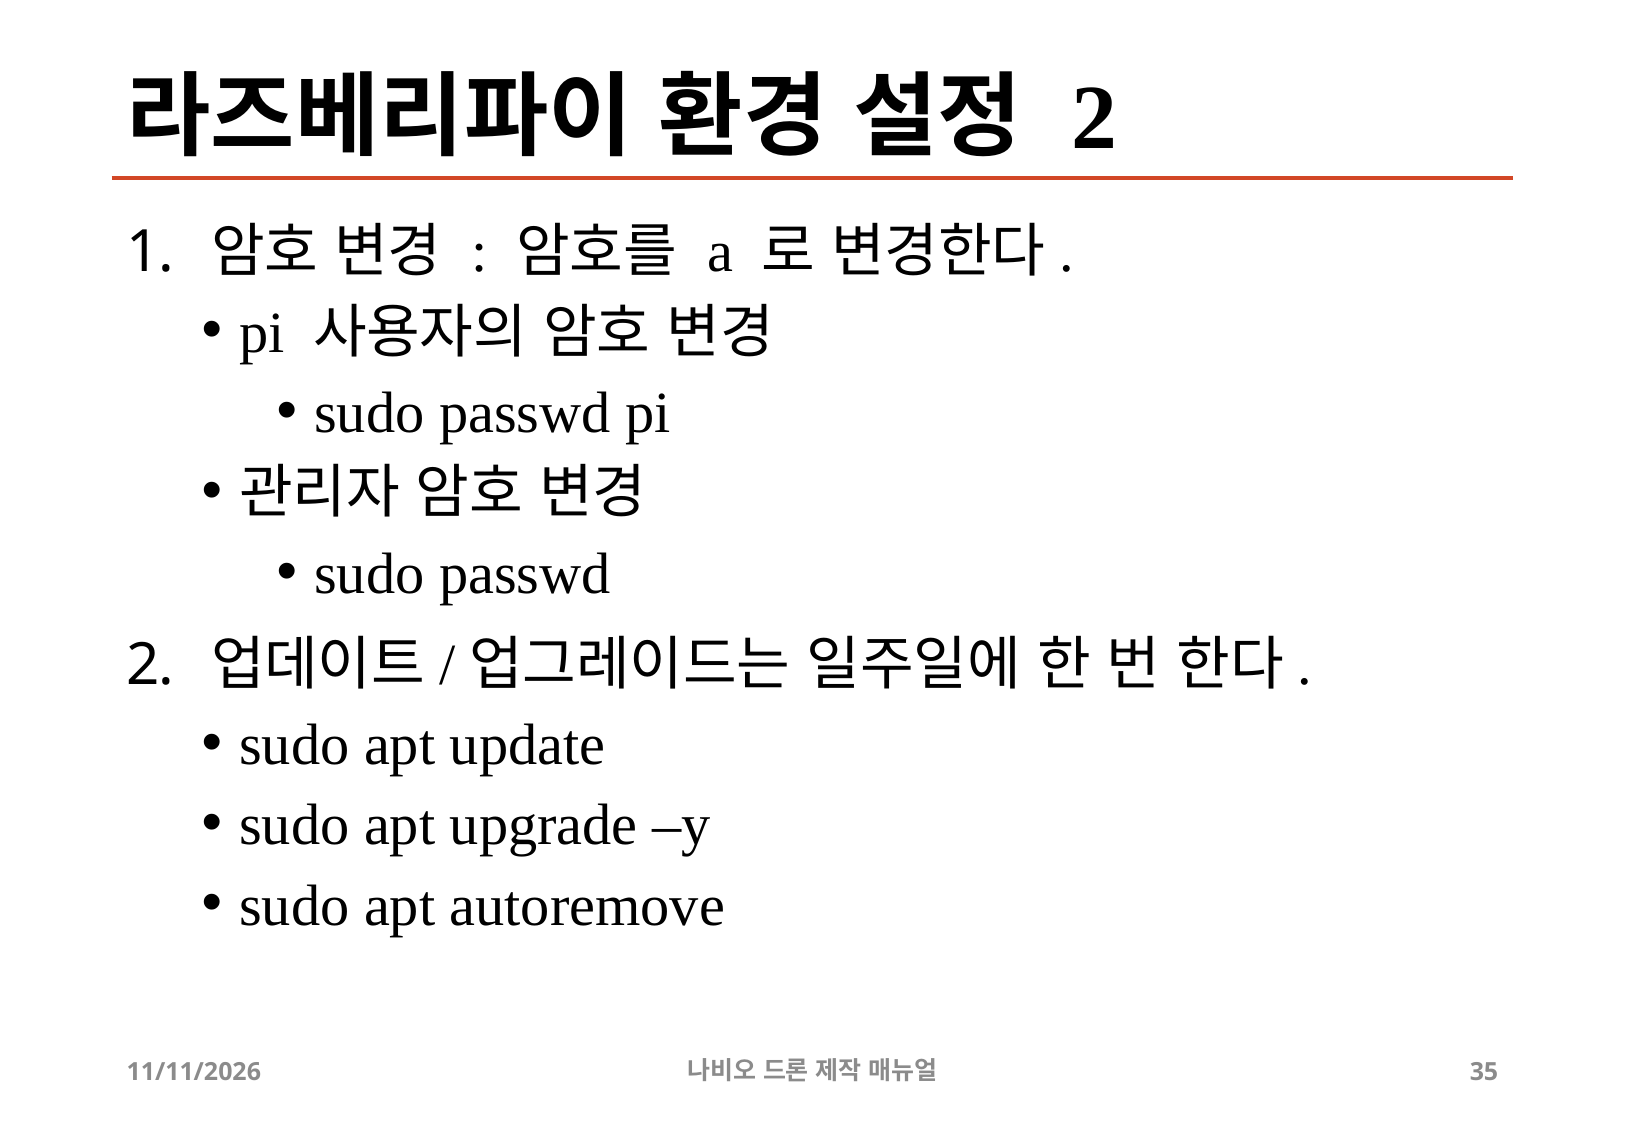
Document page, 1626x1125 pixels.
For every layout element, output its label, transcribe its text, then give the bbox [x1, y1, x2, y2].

title 라즈베리파이 환경 설정 2 [111, 59, 1514, 179]
slide_number 35 [1433, 1042, 1514, 1103]
footer 나비오 드론 제작 매뉴얼 [538, 1042, 1087, 1103]
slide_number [111, 1042, 303, 1103]
list 암호 변경 : 암호를 a 로 변경한다. pi 사용자의 암호 변경 sudo passwd pi 관리자 암호 변경 sudo passwd 업데이트/업그레이드는 일주일에 한 번 한다. sudo apt update sudo apt upgrade –y sudo apt autoremove [111, 205, 1514, 1014]
